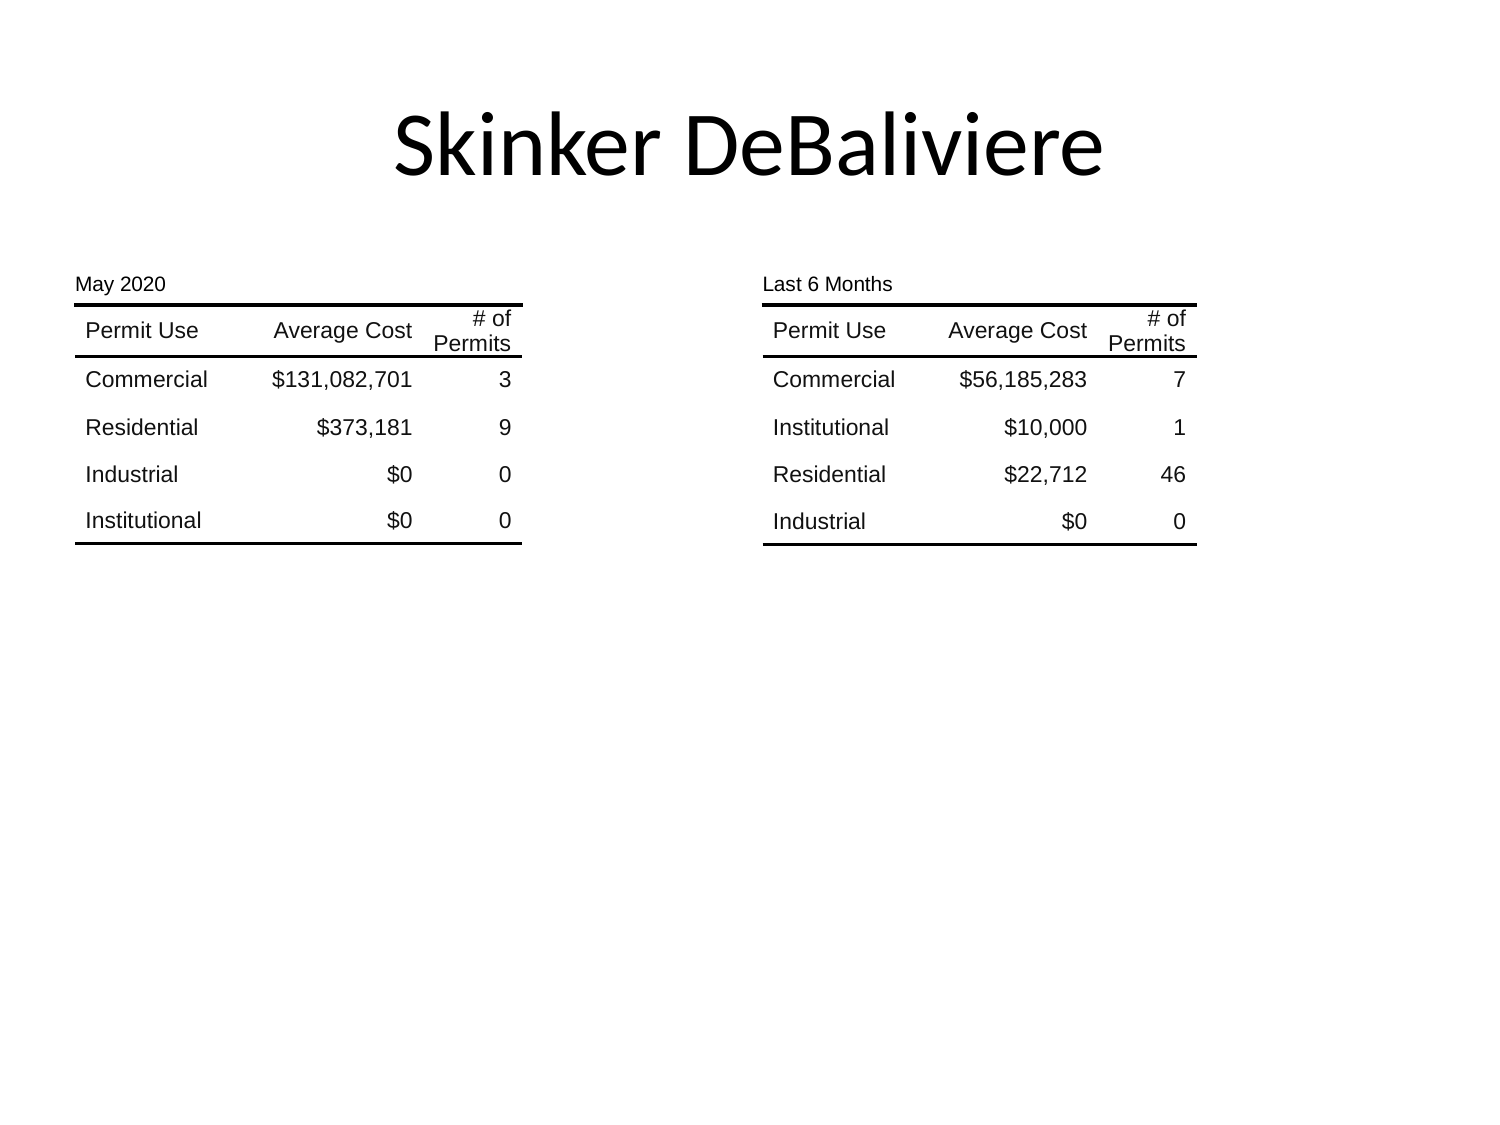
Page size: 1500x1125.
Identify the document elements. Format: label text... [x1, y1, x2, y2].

table_cell 0 [423, 497, 522, 542]
table_cell 3 [423, 358, 522, 404]
title Skinker DeBaliviere [75, 45, 1425, 233]
table_cell Commercial [75, 358, 240, 404]
table_cell Average Cost [240, 307, 423, 355]
table_cell $22,712 [928, 451, 1098, 498]
table_cell # of Permits [423, 307, 522, 355]
table_cell Average Cost [928, 307, 1098, 355]
table_cell $56,185,283 [928, 358, 1098, 404]
table_cell $0 [240, 497, 423, 542]
table_cell Residential [75, 404, 240, 451]
table_cell 0 [1098, 498, 1197, 543]
table_cell Commercial [763, 358, 928, 404]
table_cell $10,000 [928, 404, 1098, 451]
table_cell Industrial [763, 498, 928, 543]
table_cell Residential [763, 451, 928, 498]
table_cell $0 [928, 498, 1098, 543]
table_cell Industrial [75, 451, 240, 497]
table_cell 0 [423, 451, 522, 497]
table_cell 9 [423, 404, 522, 451]
table_cell # of Permits [1098, 307, 1197, 355]
table_cell 46 [1098, 451, 1197, 498]
table_cell Institutional [75, 497, 240, 542]
table_cell Permit Use [763, 307, 928, 355]
table_cell Permit Use [75, 307, 240, 355]
table_header Last 6 Months [763, 263, 1196, 303]
table_cell Institutional [763, 404, 928, 451]
table_cell $0 [240, 451, 423, 497]
table_header May 2020 [76, 263, 521, 303]
table_cell $373,181 [240, 404, 423, 451]
table_cell 1 [1098, 404, 1197, 451]
table_cell 7 [1098, 358, 1197, 404]
table_cell $131,082,701 [240, 358, 423, 404]
